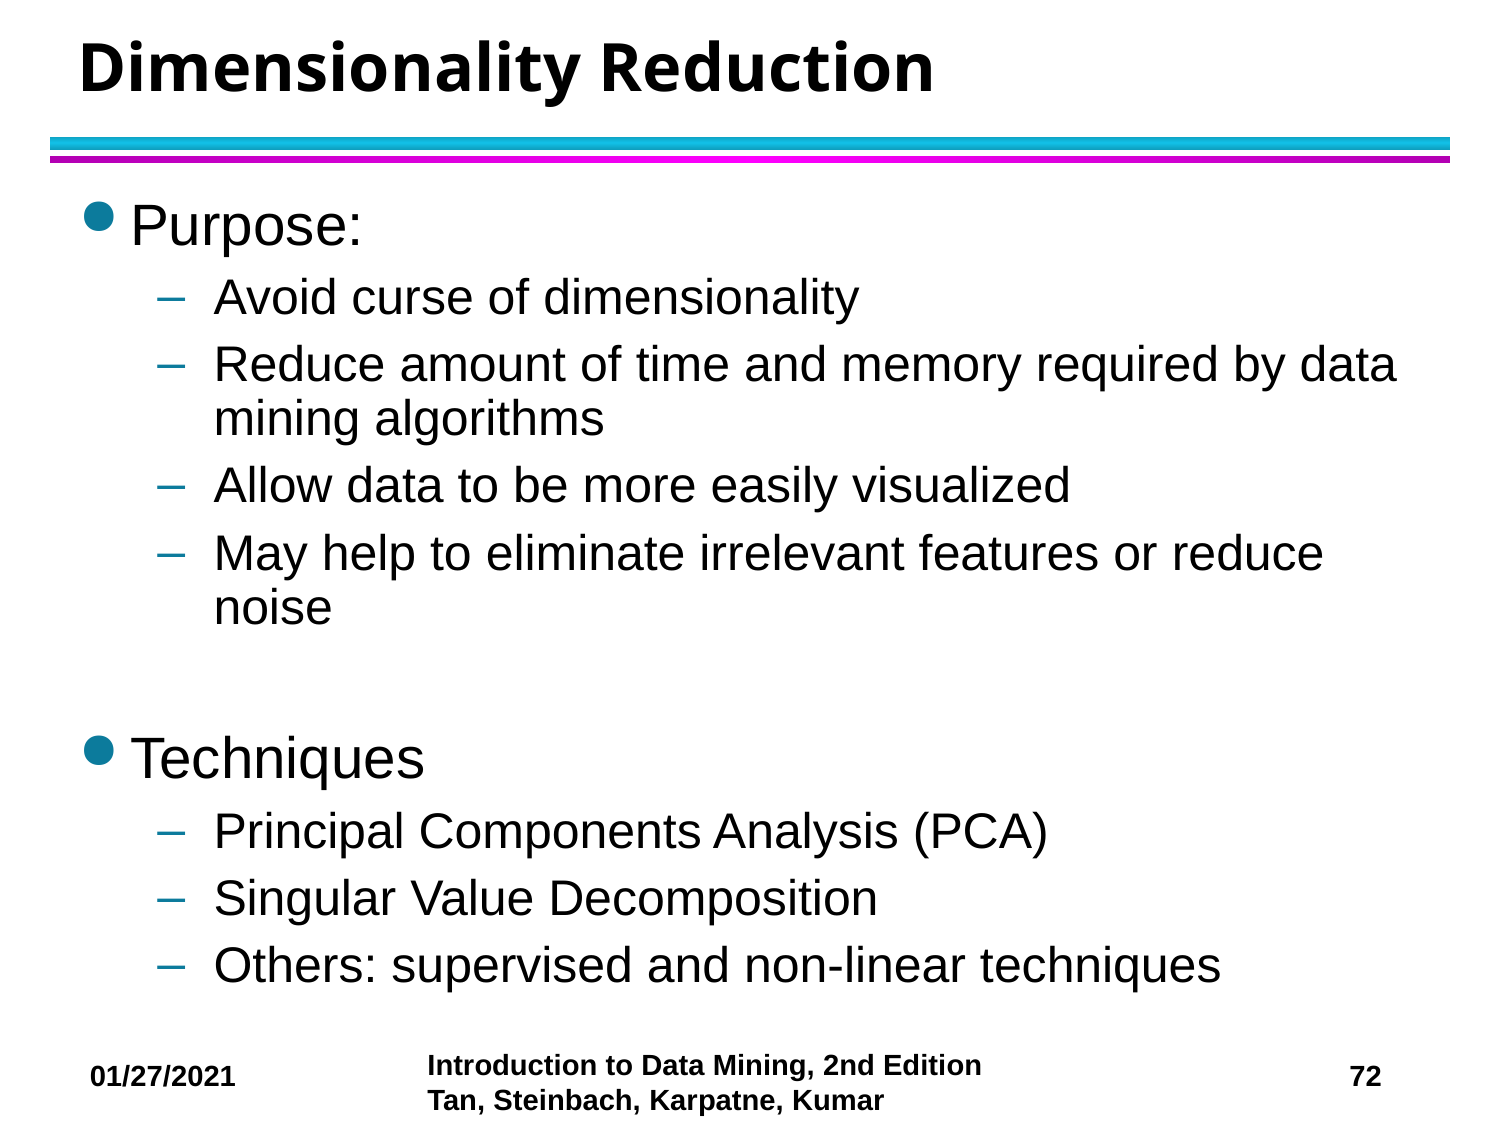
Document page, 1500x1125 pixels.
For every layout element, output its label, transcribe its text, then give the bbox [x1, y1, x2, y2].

title Dimensionality Reduction [62, 24, 1421, 113]
list Purpose: Avoid curse of dimensionality Reduce amount of time and memory required by data mining algorithms Allow data to be more easily visualized May help to eliminate irrelevant features or reduce noise Techniques Principal Components Analysis (PCA) Singular Value Decomposition Others: supervised and non-linear techniques [67, 187, 1432, 1038]
